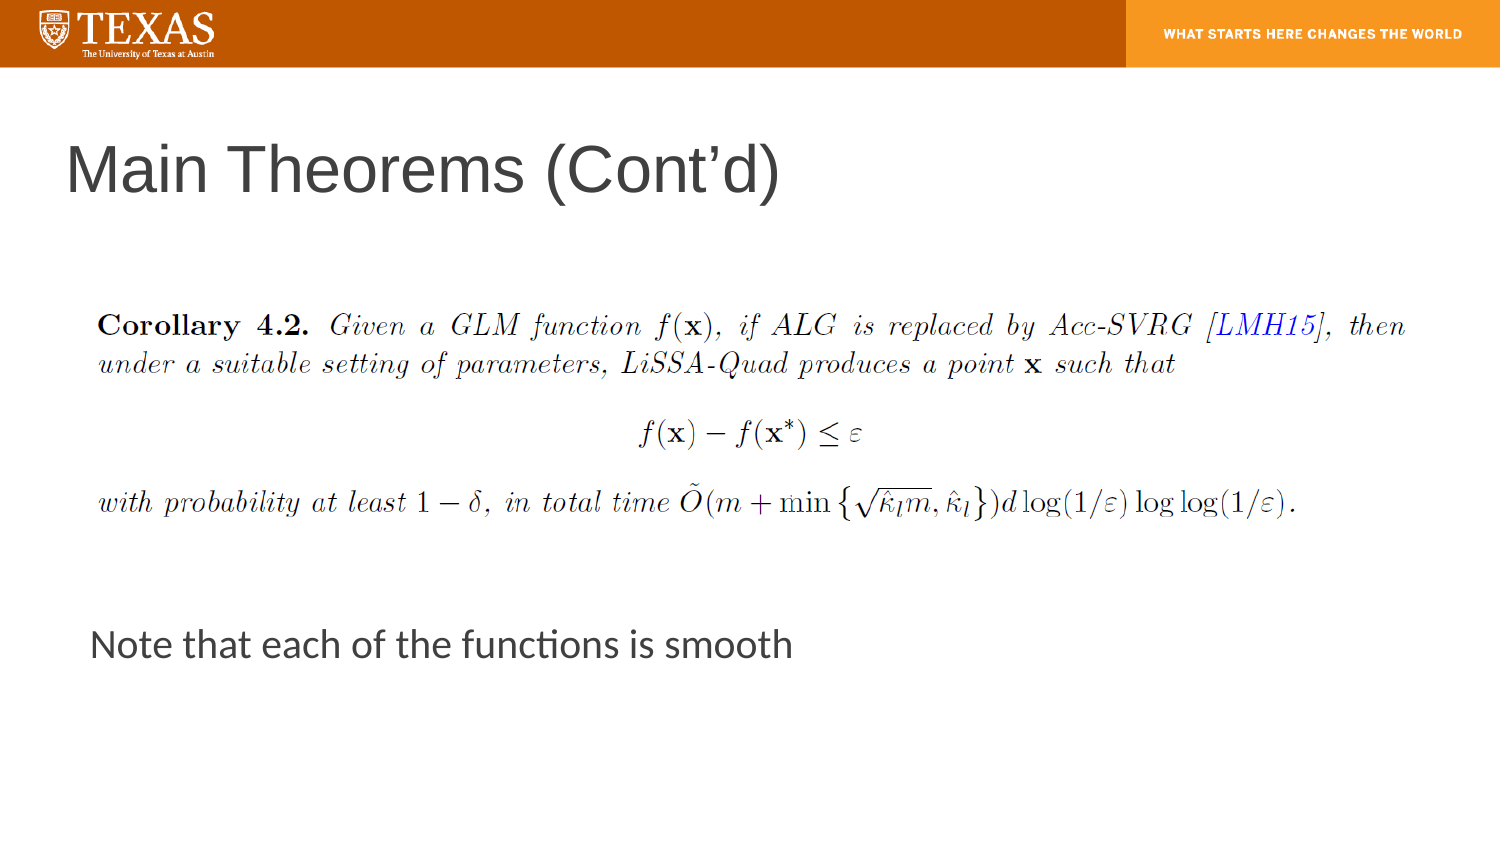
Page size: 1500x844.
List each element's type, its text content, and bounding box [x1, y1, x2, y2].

picture [0, 0, 1500, 844]
title Main Theorems (Cont’d) [50, 96, 1400, 235]
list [87, 305, 1438, 539]
